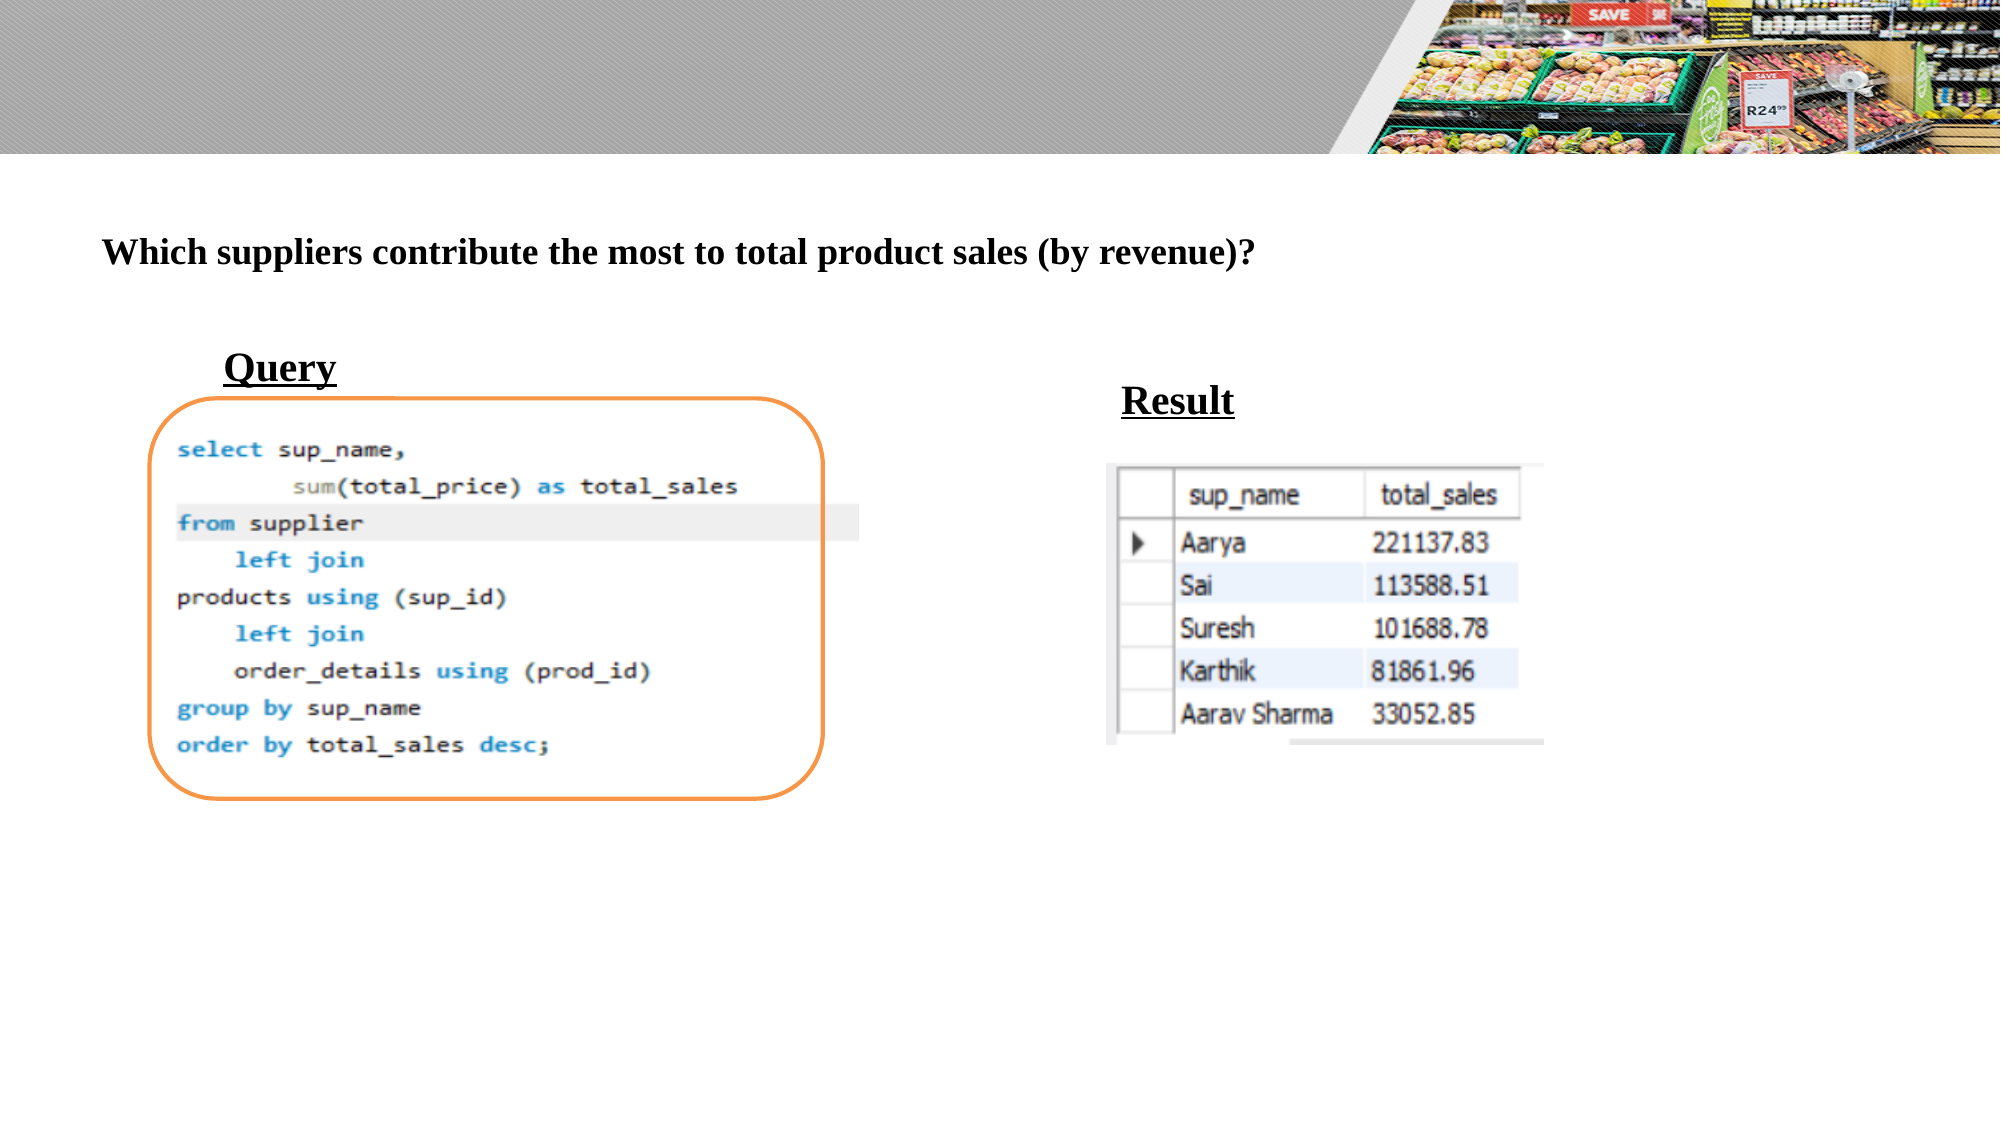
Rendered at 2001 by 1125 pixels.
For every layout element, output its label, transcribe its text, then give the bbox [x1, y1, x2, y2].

text_box [164, 777, 808, 801]
list Which suppliers contribute the most to total product sales (by revenue)? [86, 219, 1925, 1045]
text_box Query [208, 332, 634, 396]
picture [0, 0, 2000, 1125]
text_box [147, 430, 157, 766]
text_box Result [1106, 365, 1367, 431]
text_box [157, 396, 812, 429]
